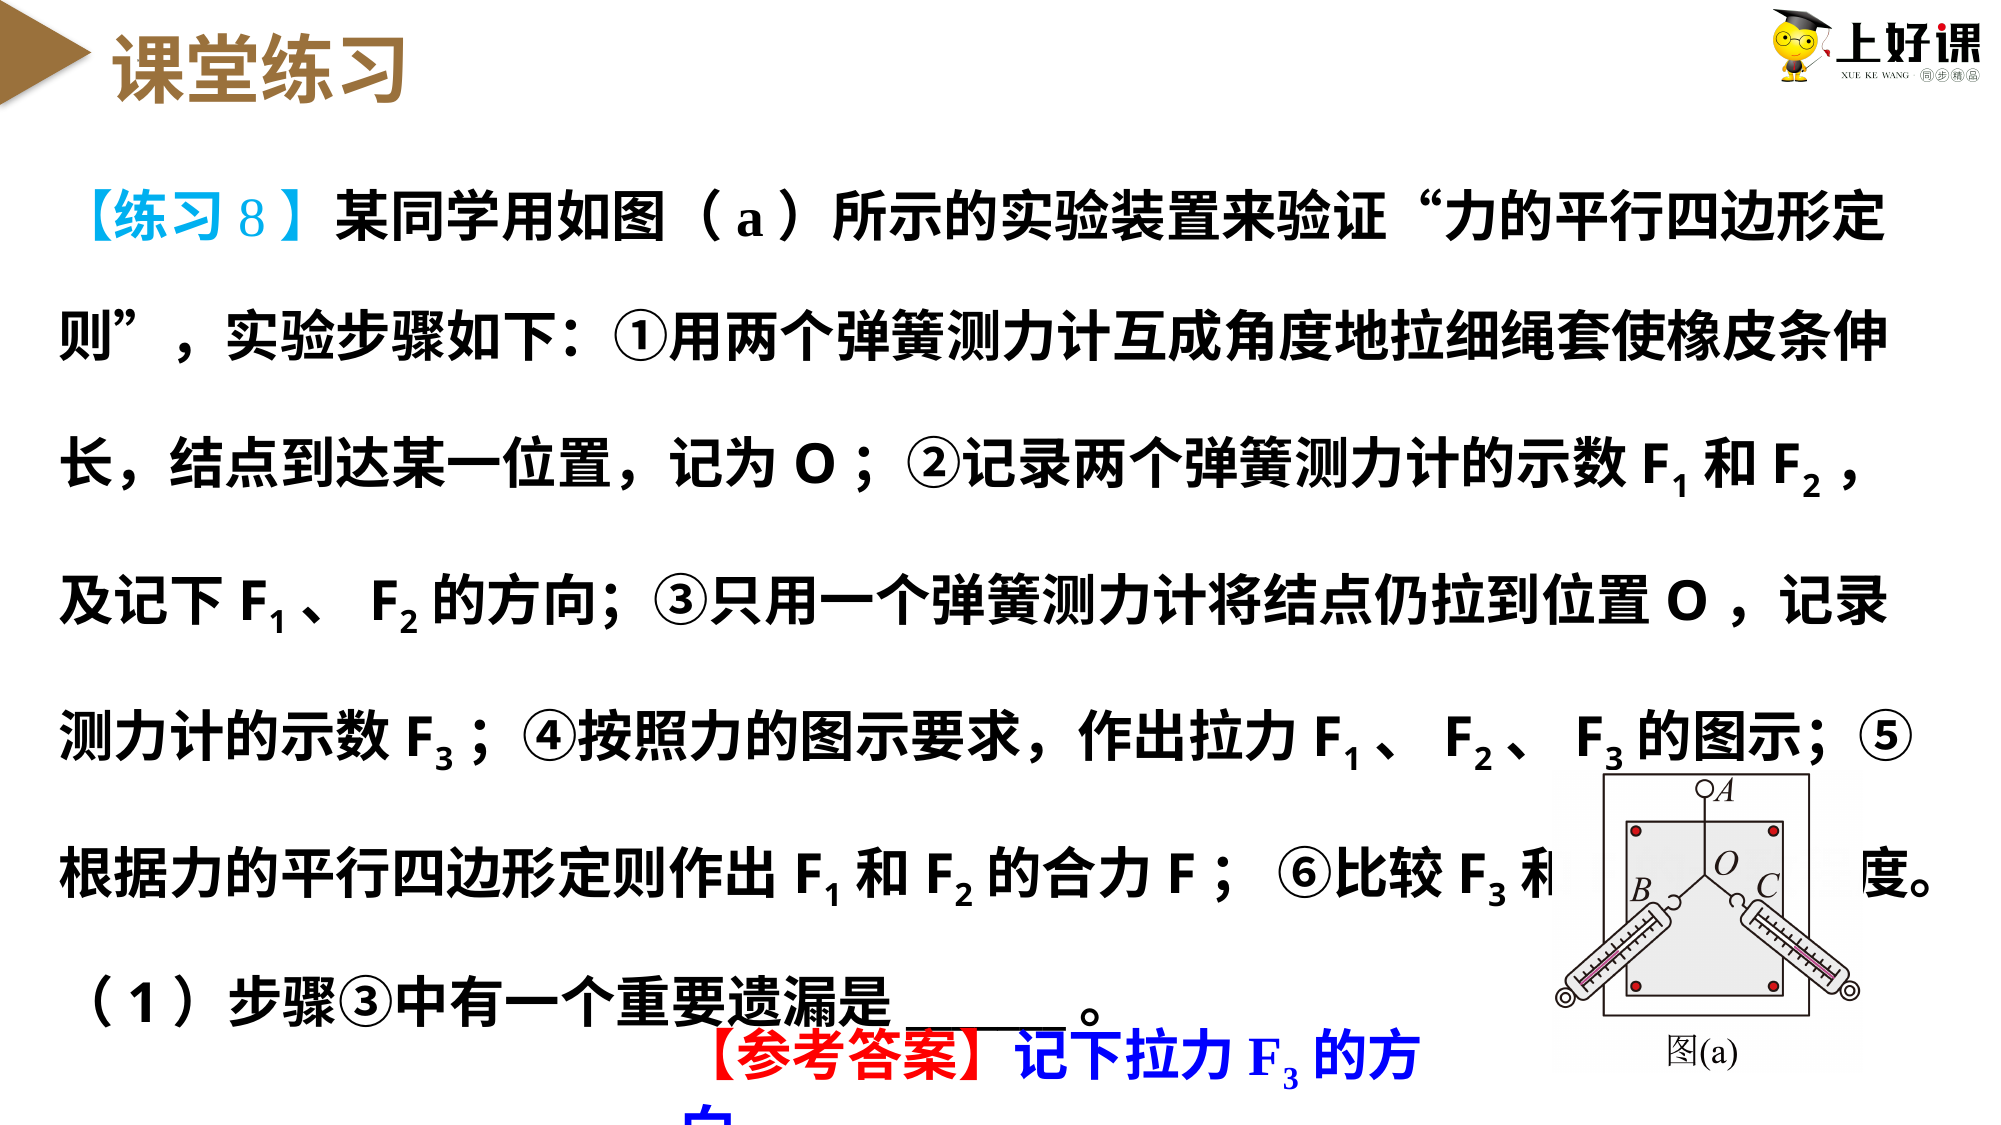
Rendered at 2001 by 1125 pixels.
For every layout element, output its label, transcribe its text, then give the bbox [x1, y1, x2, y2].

text_box 【练习8】某同学用如图（a）所示的实验装置来验证“力的平行四边形定则”，实验步骤如下：①用两个弹簧测力计互成角度地拉细绳套使橡皮条伸长，结点到达某一位置，记为O；②记录两个弹簧测力计的示数F1和F2，及记下F1、F2的方向；③只用一个弹簧测力计将结点仍拉到位置O，记录测力计的示数F3；④按照力的图示要求，作出拉力F1、F2、F3的图示；⑤根据力的平行四边形定则作出F1和F2的合力F； ⑥比较F3和F的一致程度。 （1）步骤③中有一个重要遗漏是_______。 [43, 120, 1957, 1023]
picture [1773, 9, 1980, 82]
picture [1552, 770, 1863, 1073]
text_box 【参考答案】记下拉力F3的方向 [670, 1010, 1472, 1125]
text_box 课堂练习 [95, 14, 441, 120]
